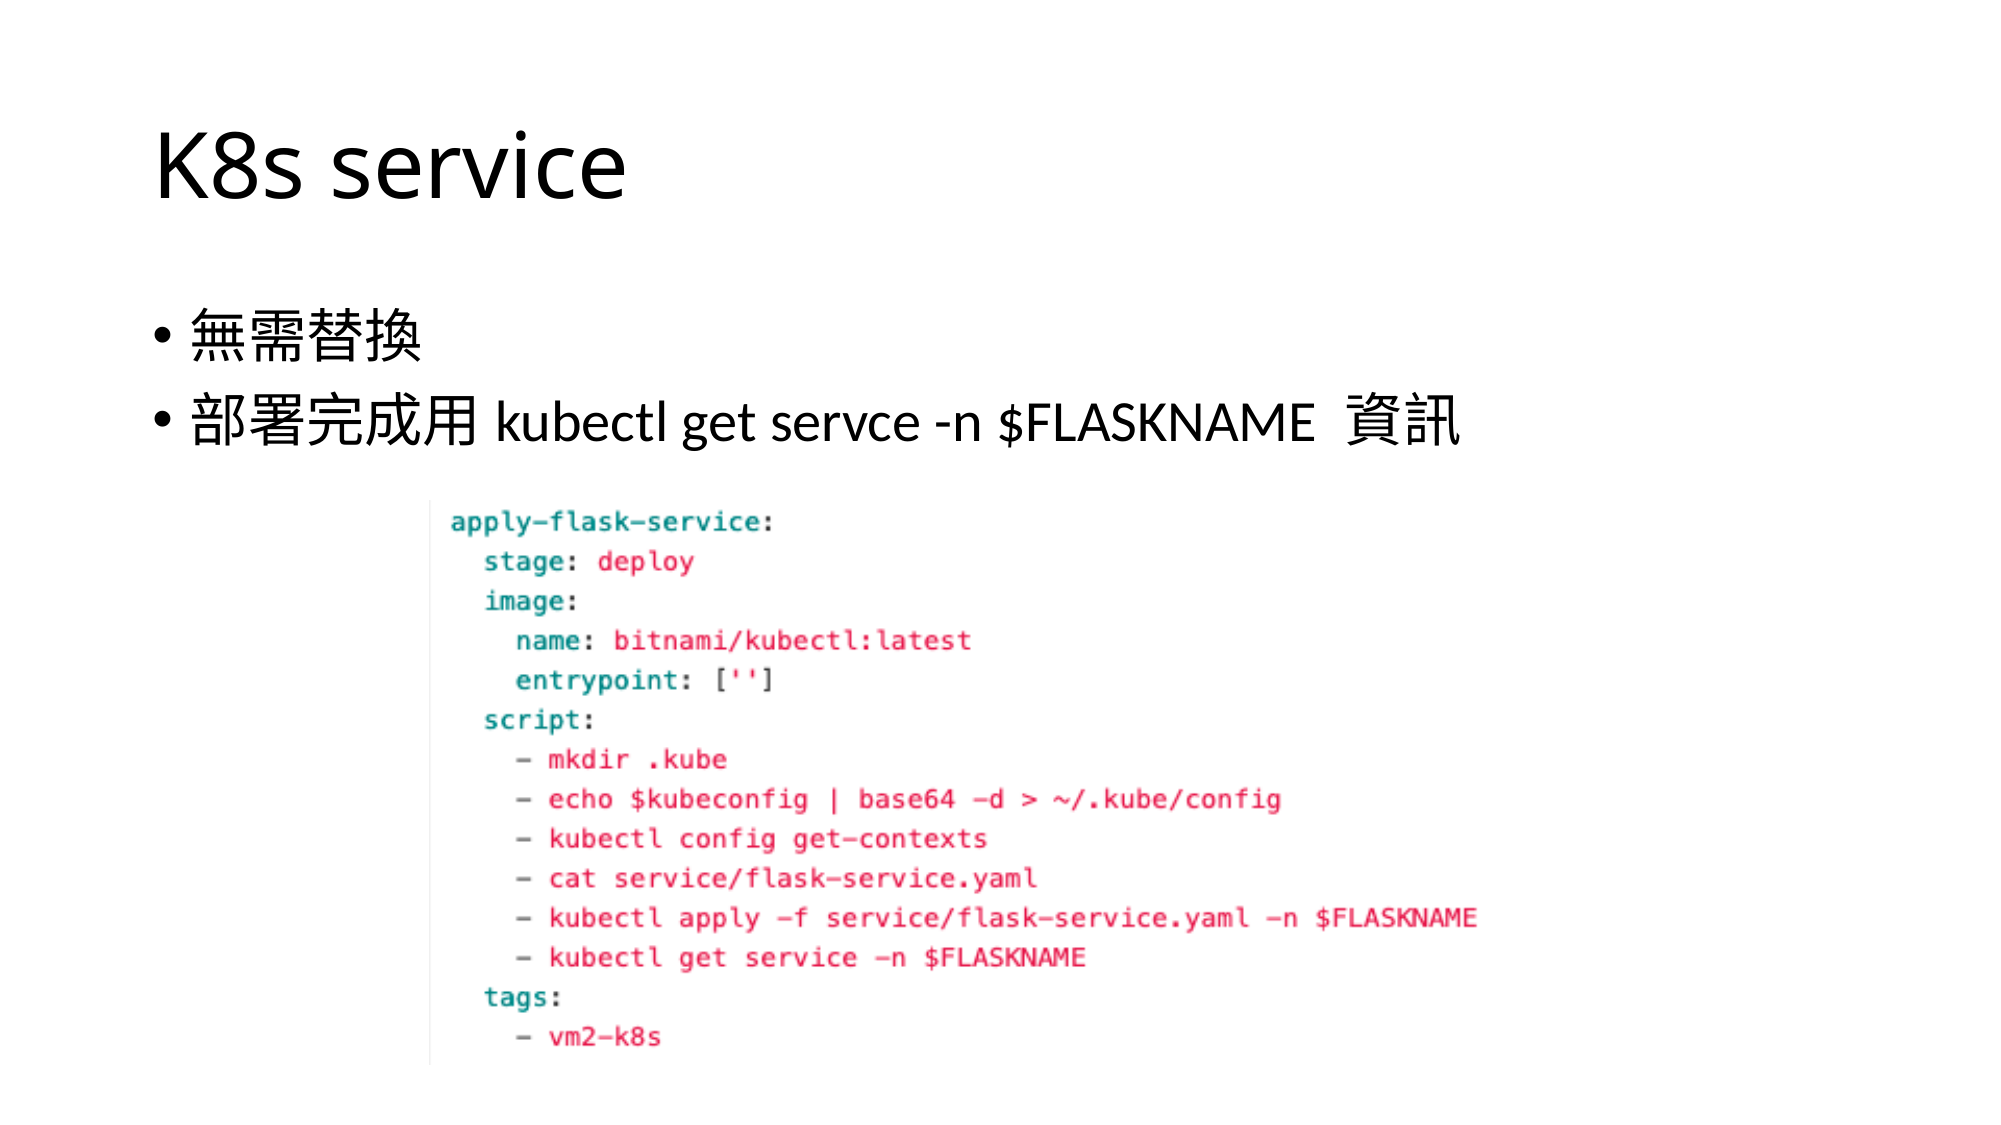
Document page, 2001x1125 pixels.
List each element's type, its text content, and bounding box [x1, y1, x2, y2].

picture [429, 500, 1571, 1065]
list 無需替換 部署完成用kubectl get servce -n $FLASKNAME 資訊 [137, 299, 1863, 1014]
title K8s service [137, 59, 1863, 278]
